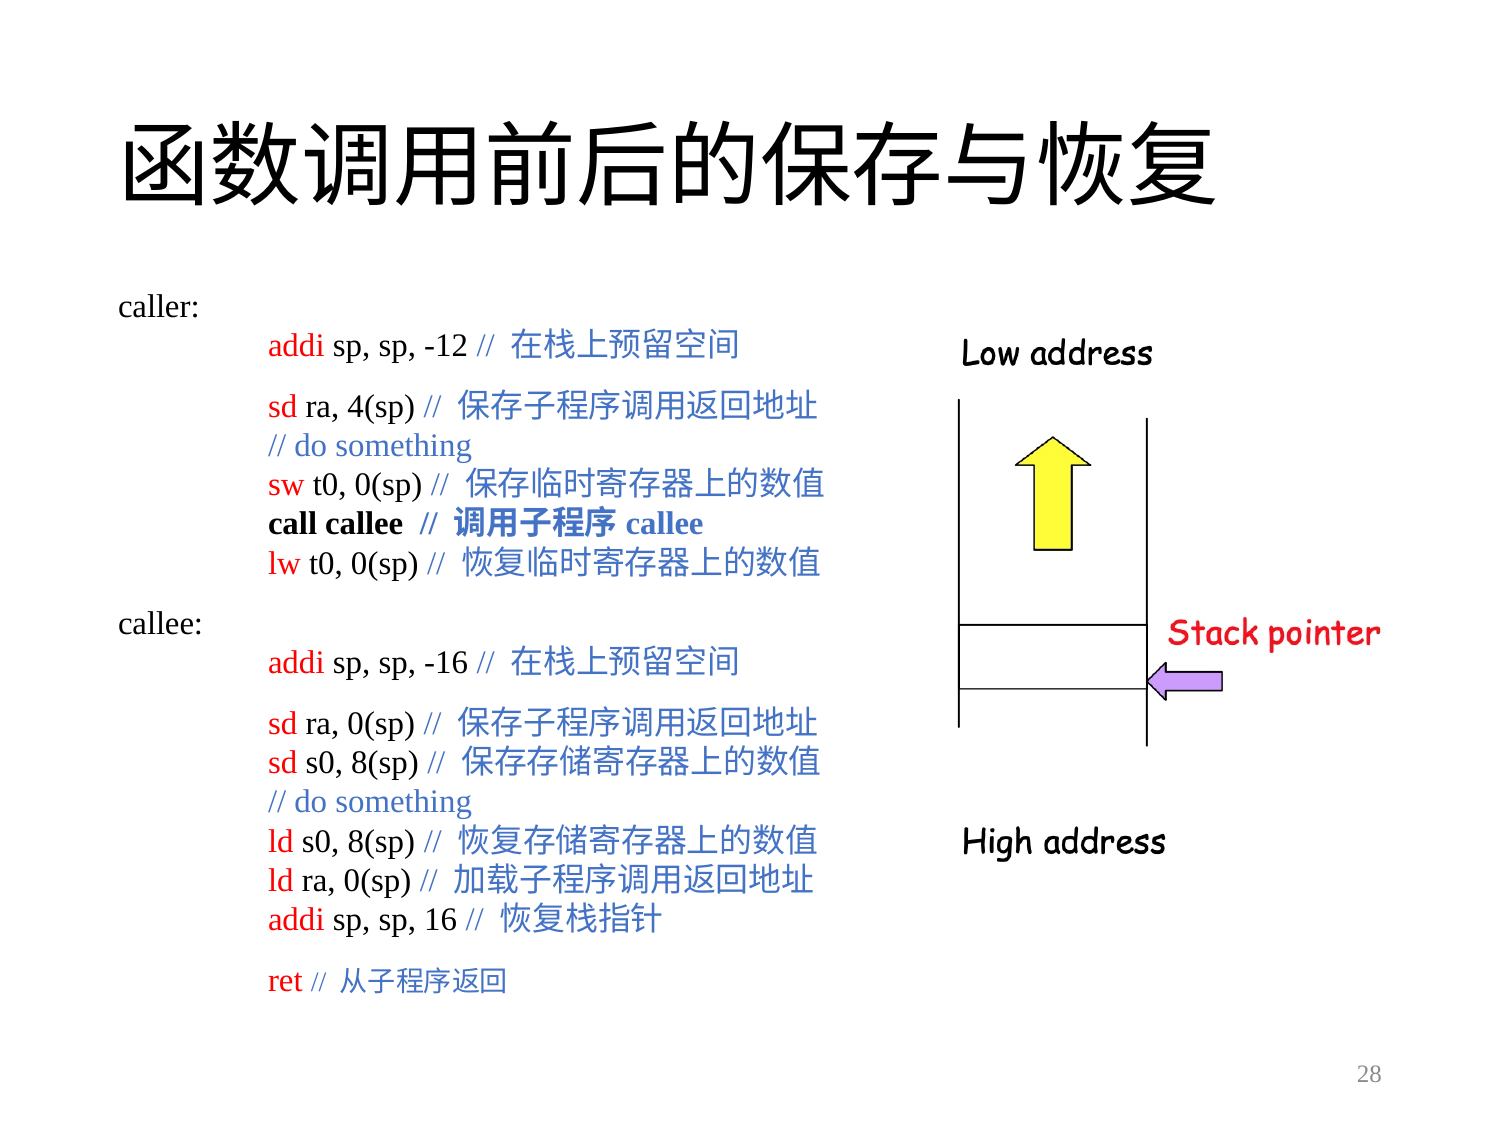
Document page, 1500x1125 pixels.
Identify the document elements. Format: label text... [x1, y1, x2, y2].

title 函数调用前后的保存与恢复 [103, 59, 1397, 278]
picture [885, 310, 1413, 883]
slide_number 28 [1059, 1042, 1397, 1103]
list caller: addi sp, sp, -12 // 在栈上预留空间 sd ra, 4(sp) // 保存子程序调用返回地址 // do something sw t0, 0(sp) // 保存临时寄存器上的数值 call callee // 调用子程序callee lw t0, 0(sp) // 恢复临时寄存器上的数值 callee: addi sp, sp, -16 // 在栈上预留空间 sd ra, 0(sp) // 保存子程序调用返回地址 sd s0, 8(sp) // 保存存储寄存器上的数值 // do something ld s0, 8(sp) // 恢复存储寄存器上的数值 ld ra, 0(sp) // 加载子程序调用返回地址 addi sp, sp, 16 // 恢复栈指针 ret // 从子程序返回 [103, 277, 1313, 1078]
